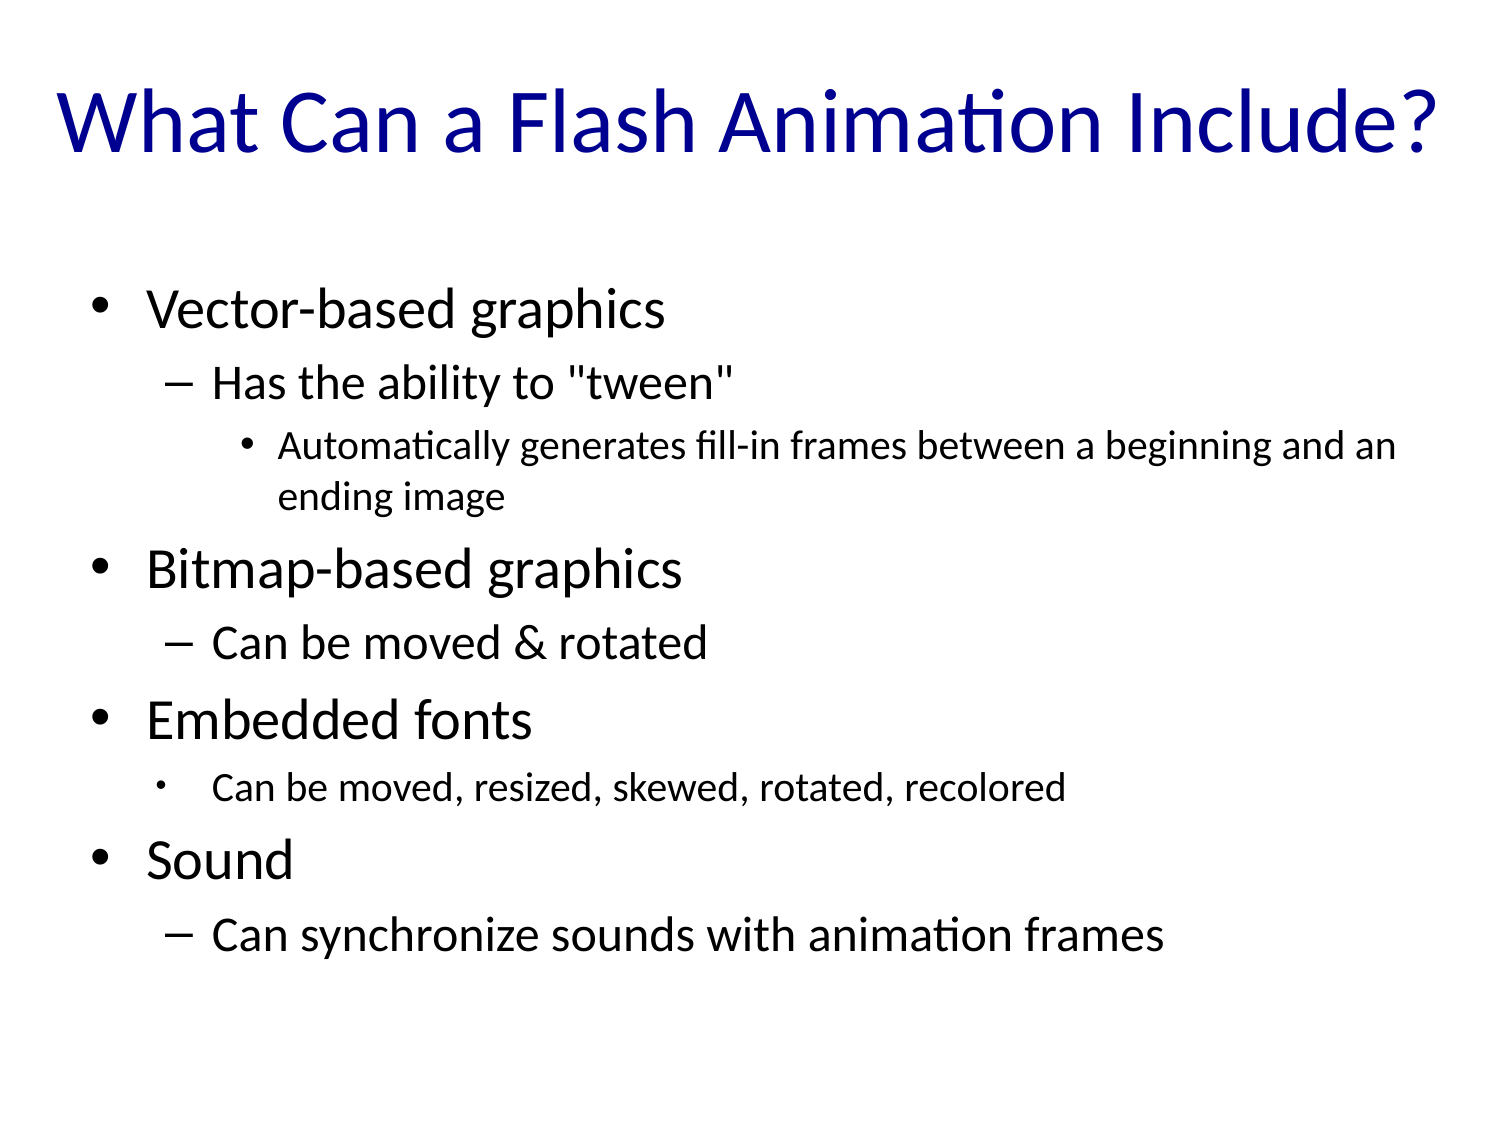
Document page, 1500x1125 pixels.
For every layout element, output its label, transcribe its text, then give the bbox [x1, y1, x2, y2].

list Vector-based graphics Has the ability to "tween" Automatically generates fill-in frames between a beginning and an ending image Bitmap-based graphics Can be moved & rotated Embedded fonts Can be moved, resized, skewed, rotated, recolored Sound Can synchronize sounds with animation frames [75, 262, 1425, 1005]
title What Can a Flash Animation Include? [0, 0, 1500, 233]
